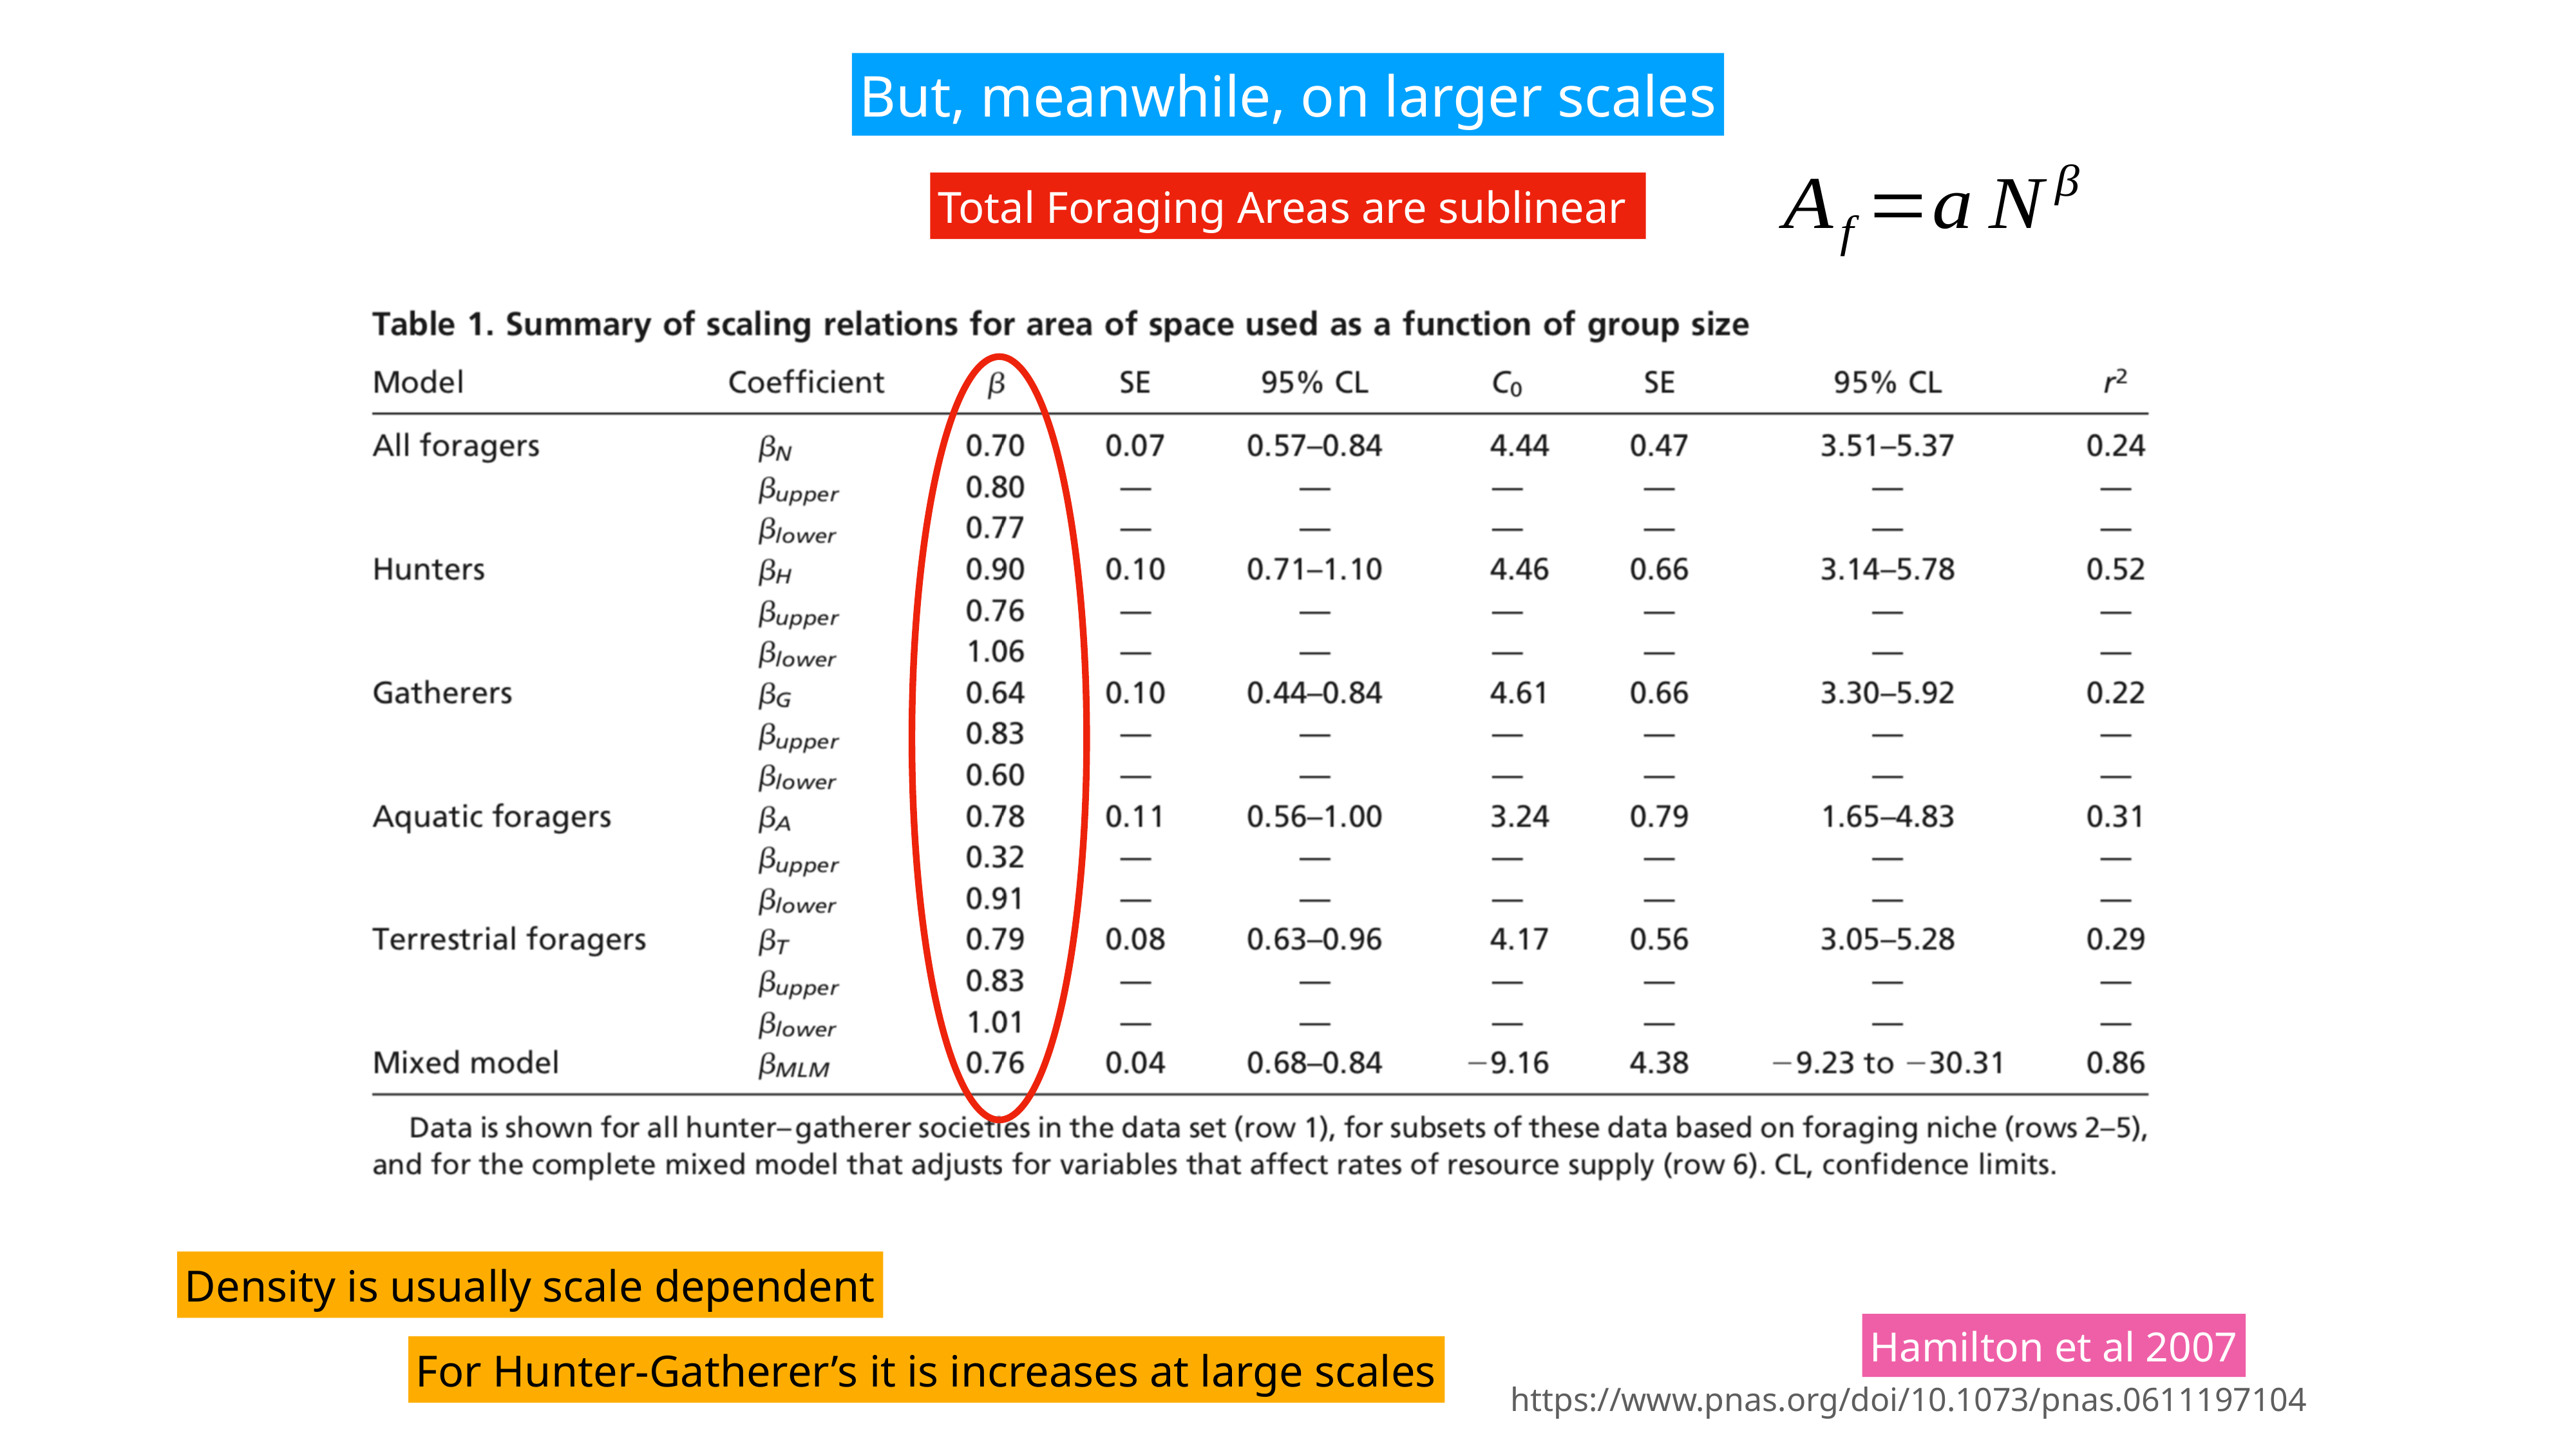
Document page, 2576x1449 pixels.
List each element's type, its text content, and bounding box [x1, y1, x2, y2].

text_box [1774, 153, 2083, 258]
picture [348, 276, 2228, 1233]
text_box Hamilton et al 2007 [1862, 1314, 2246, 1374]
text_box Density is usually scale dependent [177, 1251, 884, 1318]
text_box https://www.pnas.org/doi/10.1073/pnas.0611197104 [1505, 1374, 2313, 1423]
text_box But, meanwhile, on larger scales [851, 53, 1725, 136]
text_box Total Foraging Areas are sublinear [930, 172, 1646, 240]
text_box For Hunter-Gatherer’s it is increases at large scales [408, 1336, 1445, 1403]
